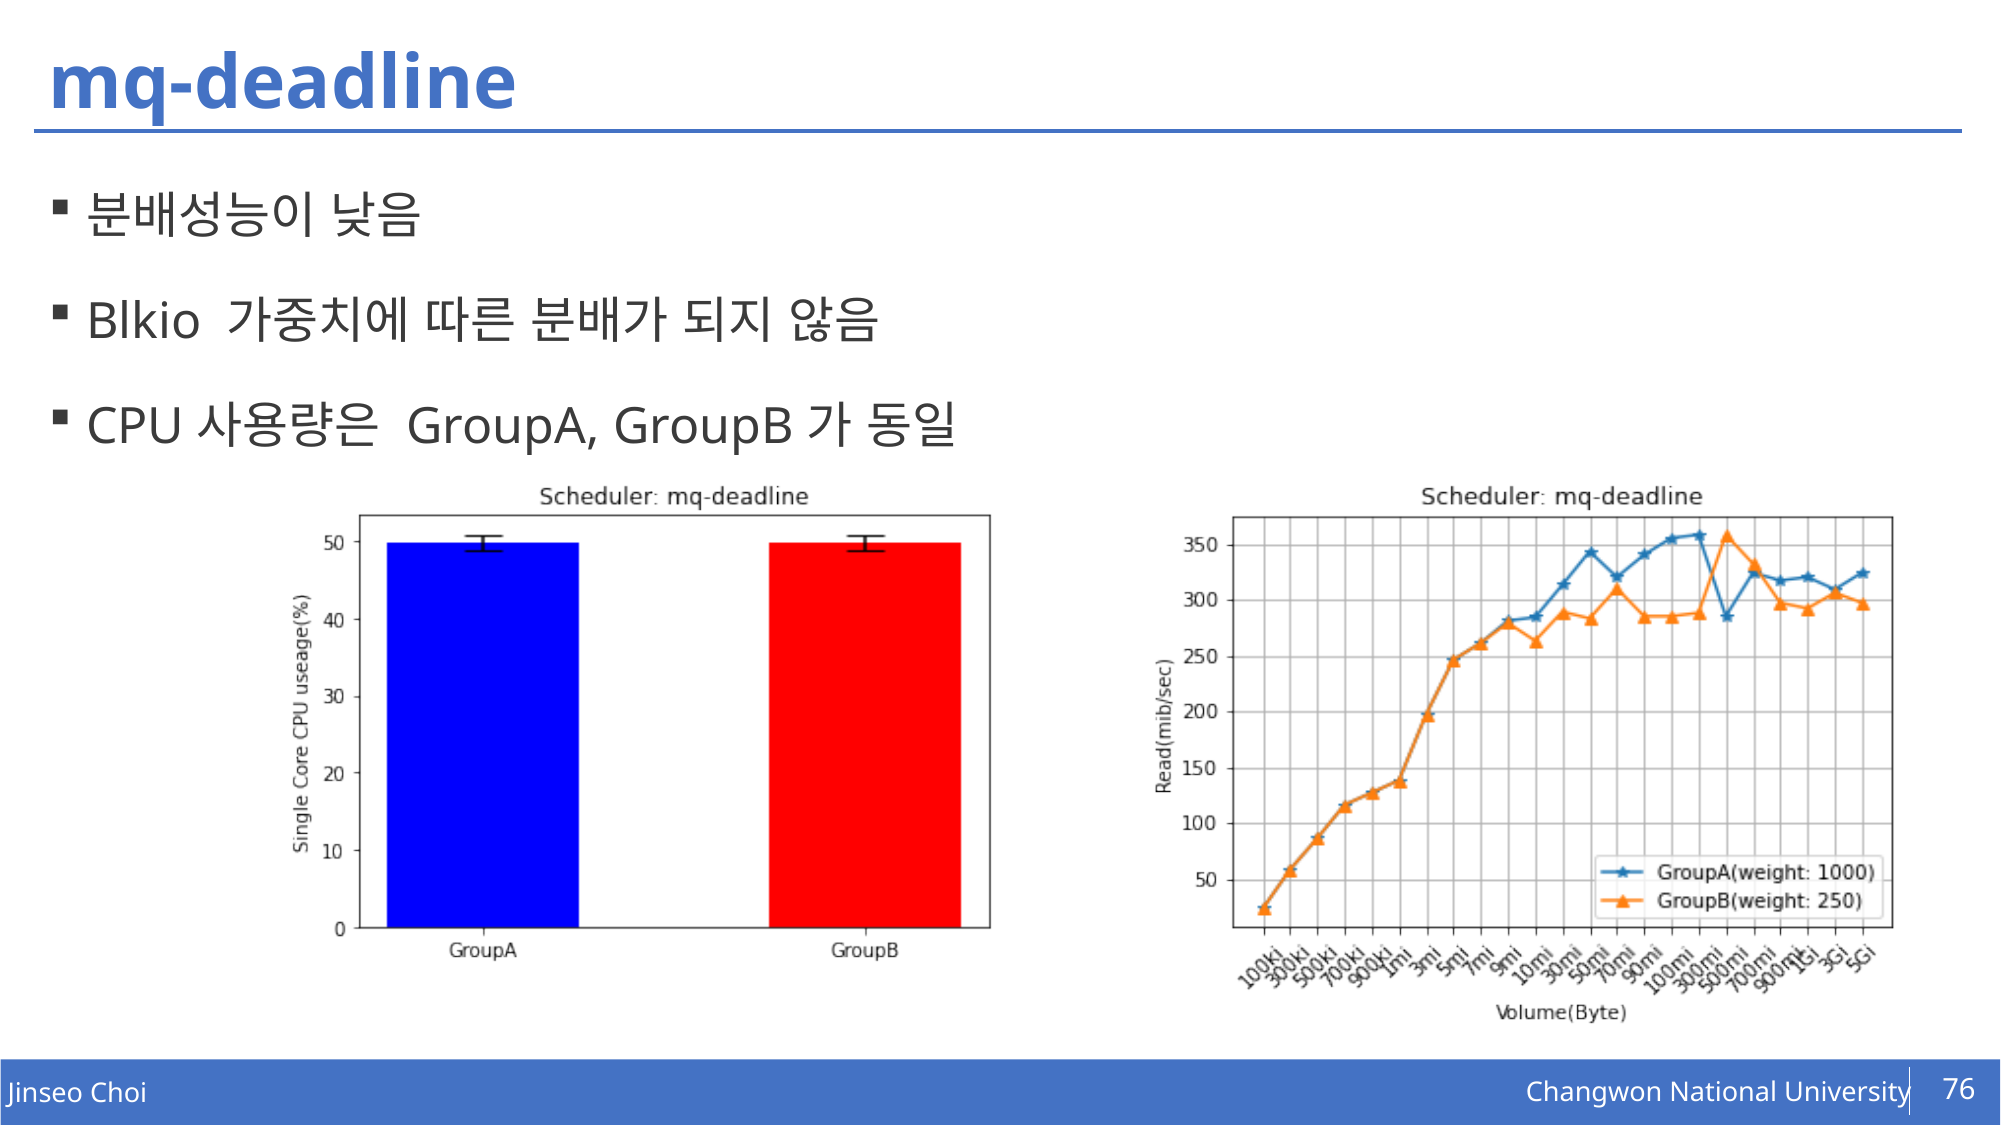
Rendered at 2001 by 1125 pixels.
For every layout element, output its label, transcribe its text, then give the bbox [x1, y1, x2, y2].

title mq-deadline [33, 27, 1963, 143]
picture [1140, 473, 1906, 1038]
slide_number 76 [1922, 1060, 1996, 1121]
list 분배성능이 낮음 Blkio 가중치에 따른 분배가 되지 않음 CPU사용량은 GroupA, GroupB가 동일 [33, 152, 1963, 997]
picture [282, 473, 1001, 973]
